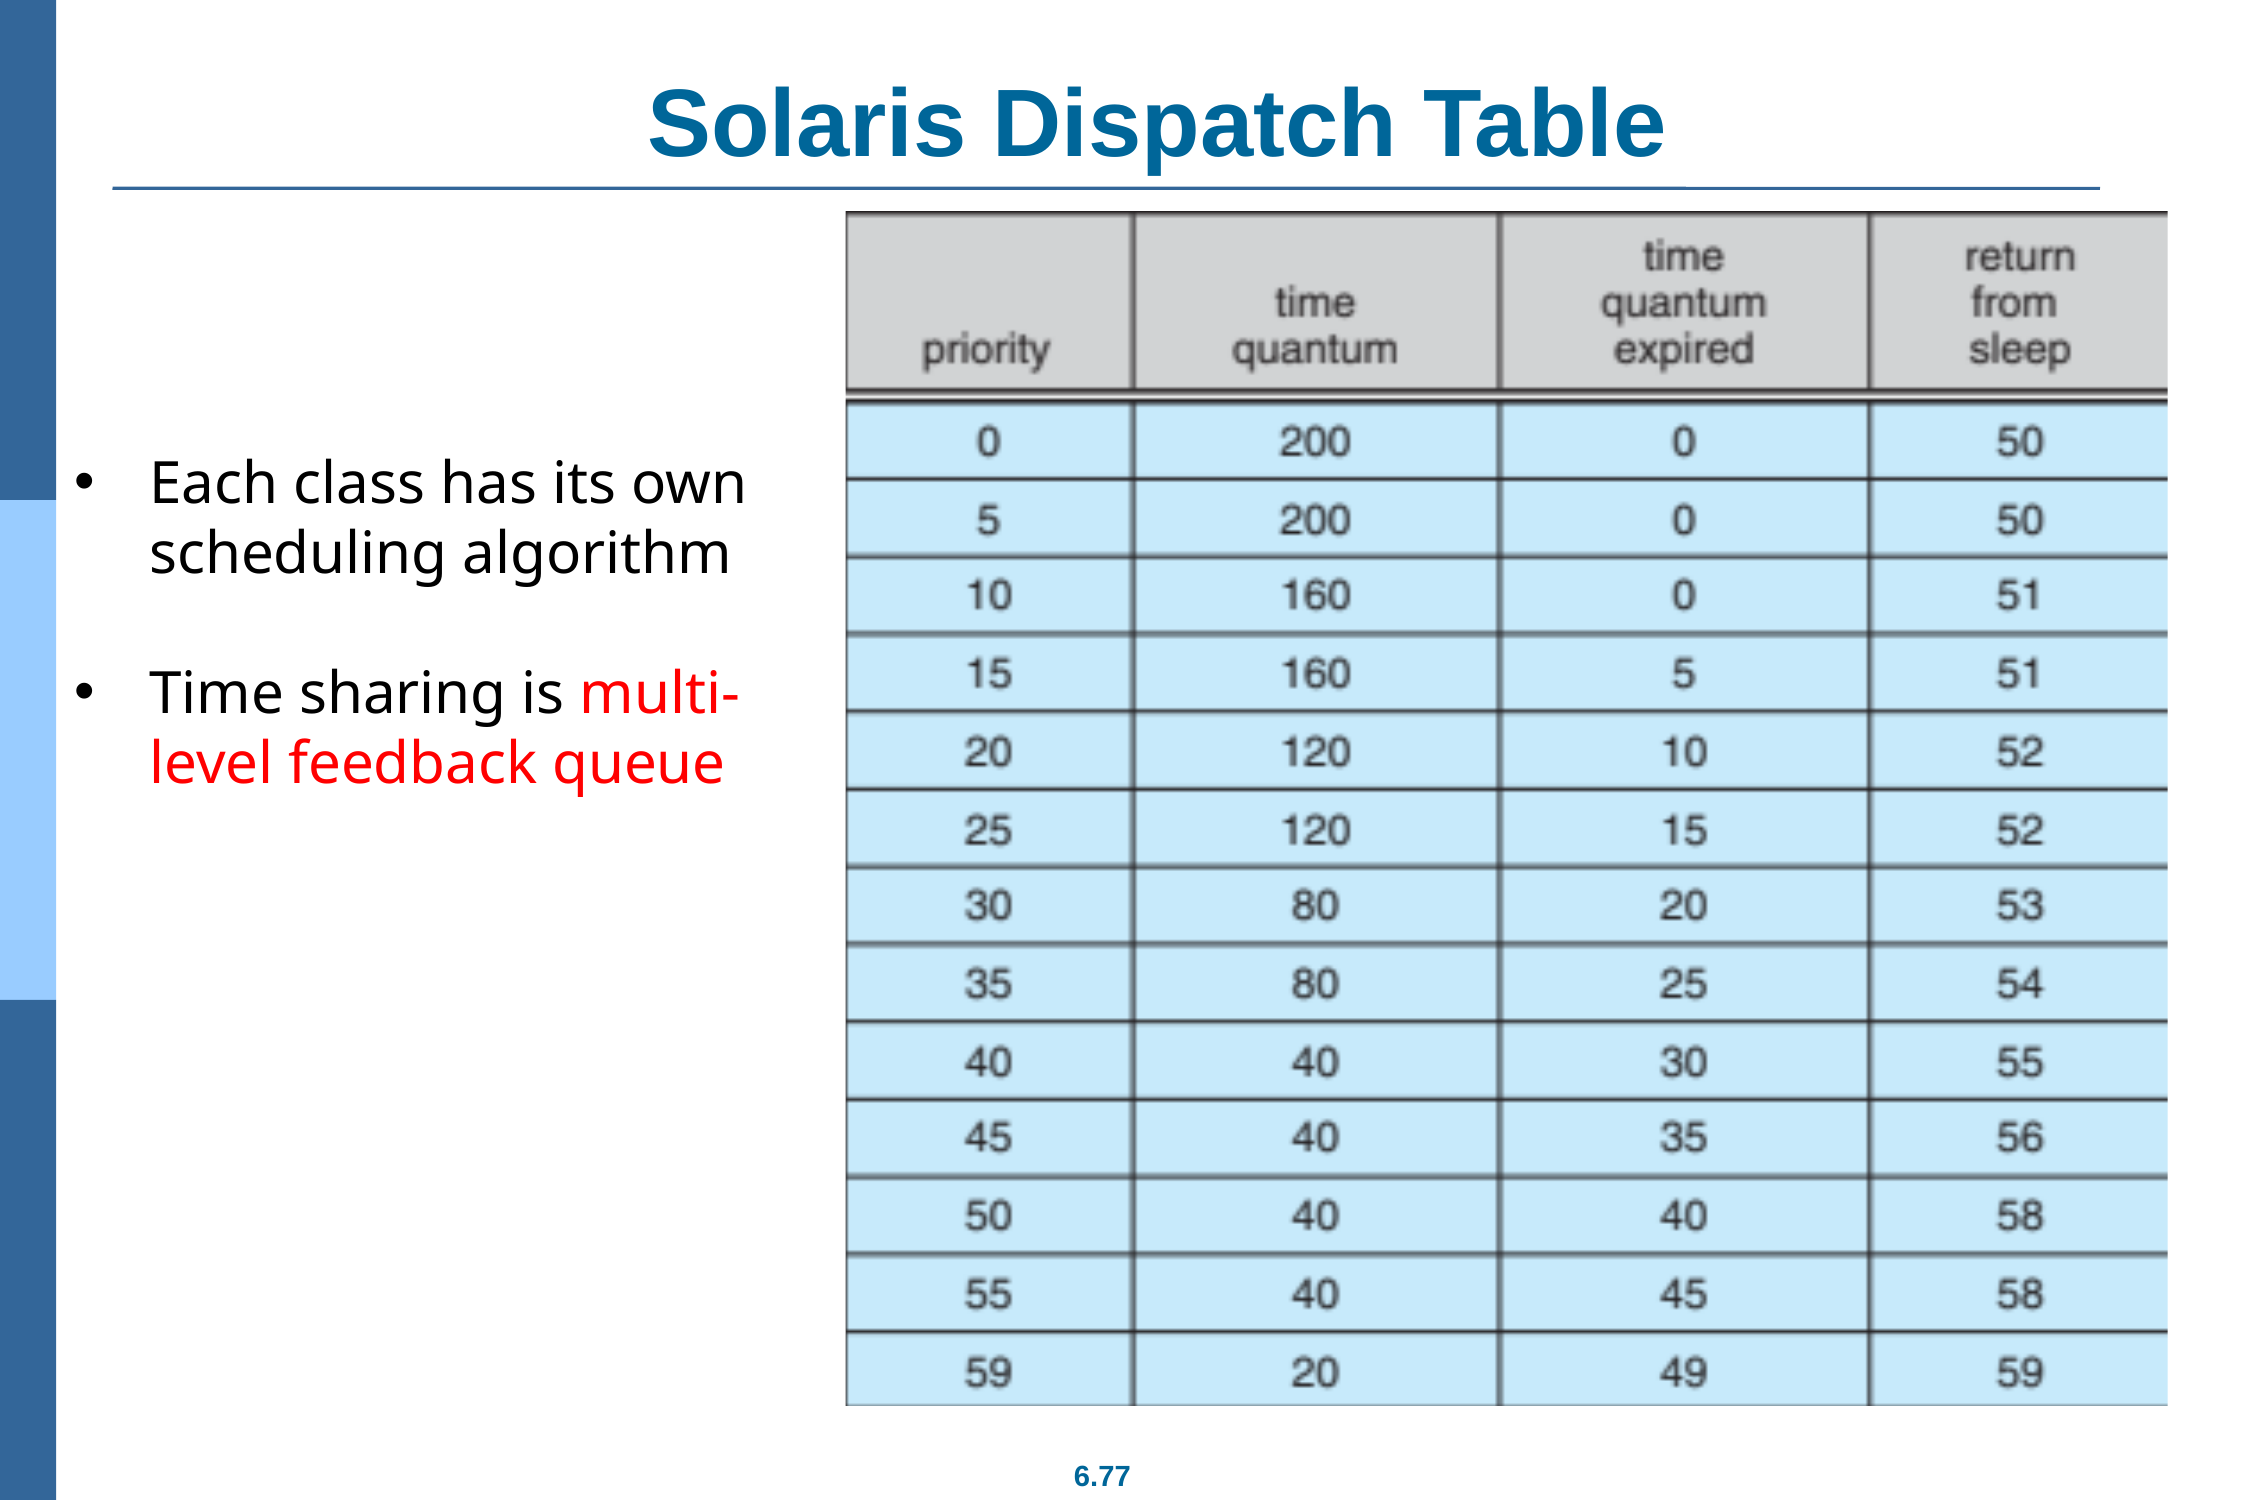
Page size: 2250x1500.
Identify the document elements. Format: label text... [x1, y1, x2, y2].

text_box Each class has its own scheduling algorithm Time sharing is multi-level feedback queue [59, 437, 793, 943]
picture [845, 211, 2168, 1407]
title Solaris Dispatch Table [203, 60, 2138, 187]
